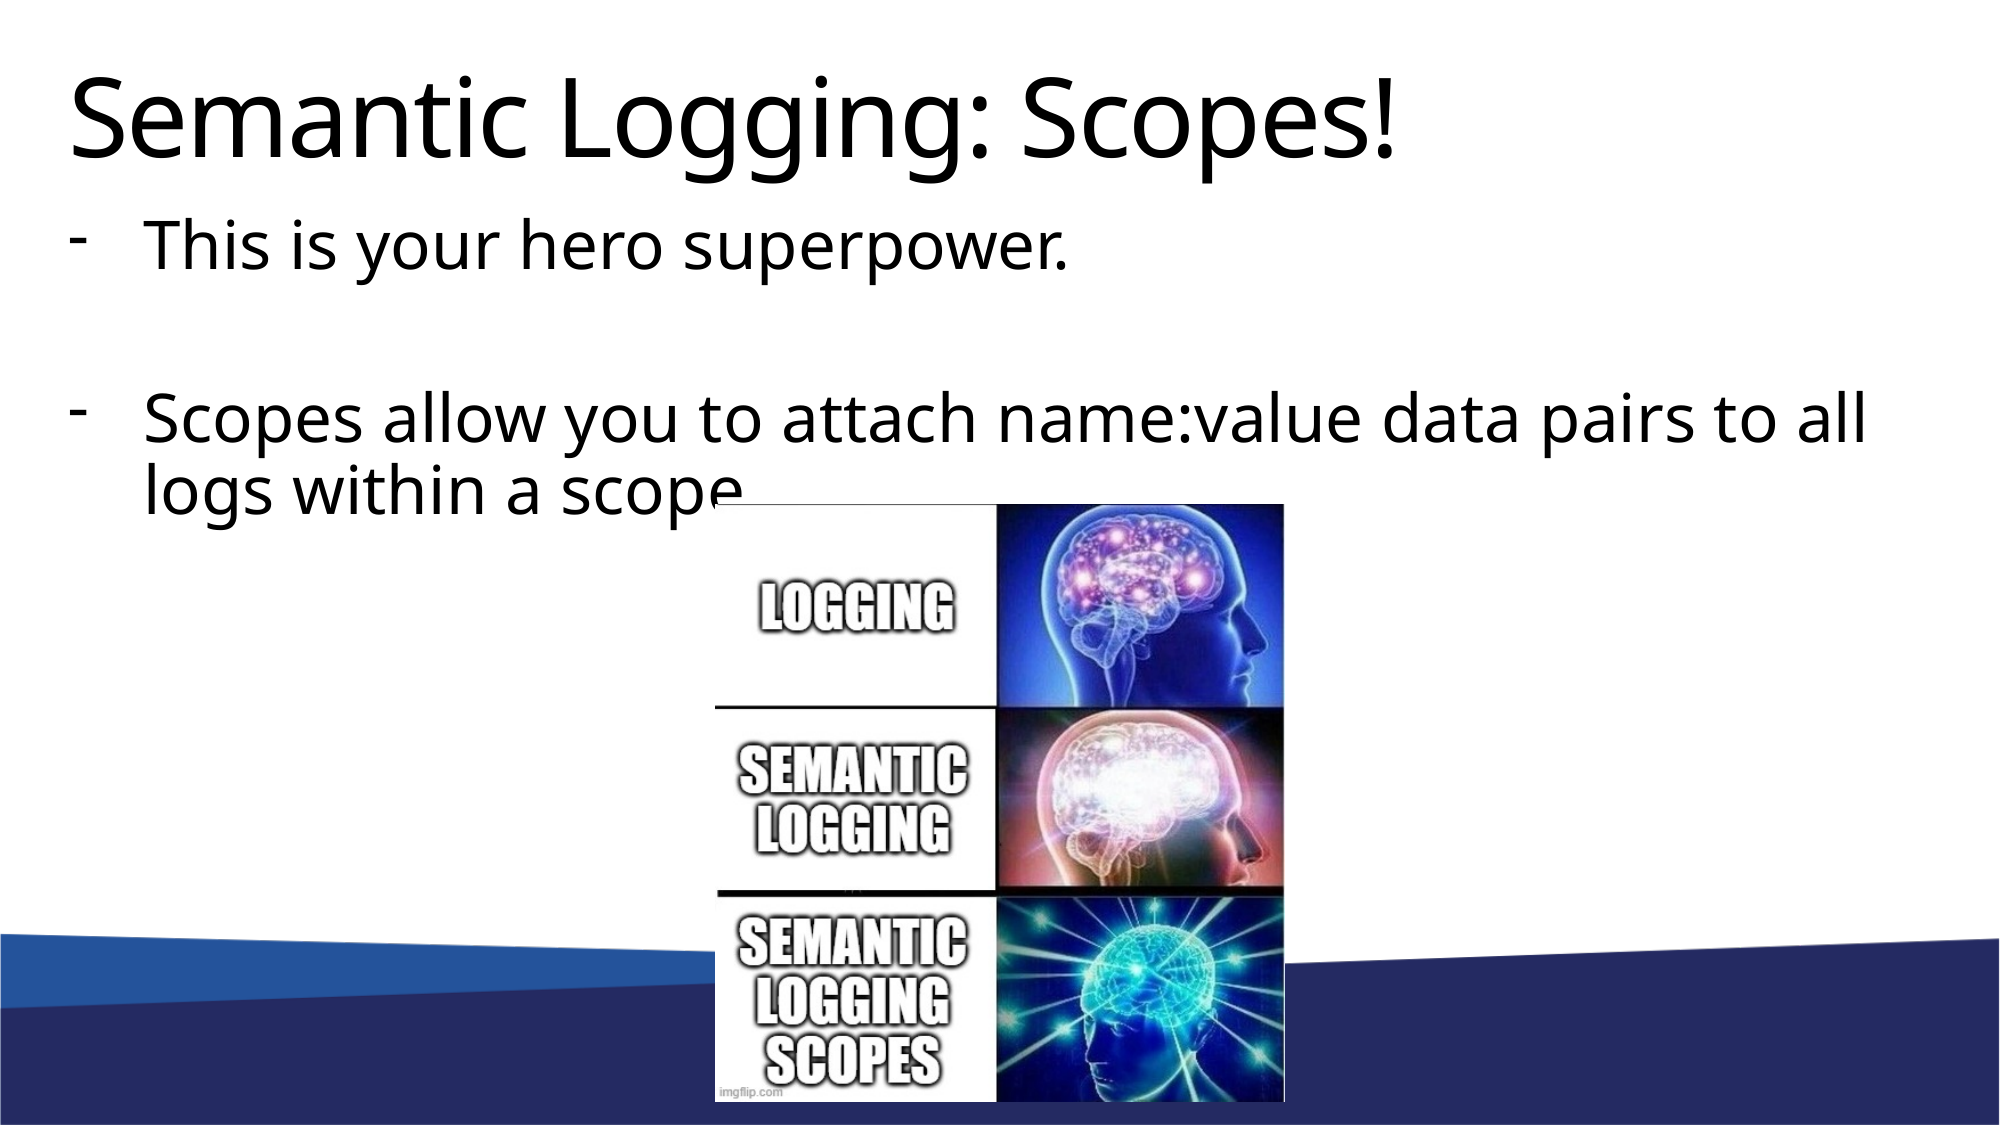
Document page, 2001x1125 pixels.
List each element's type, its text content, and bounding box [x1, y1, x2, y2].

list This is your hero superpower. Scopes allow you to attach name:value data pairs to all logs within a scope. [44, 196, 1956, 554]
title Semantic Logging: Scopes! [44, 47, 1957, 196]
picture [0, 0, 2000, 1125]
